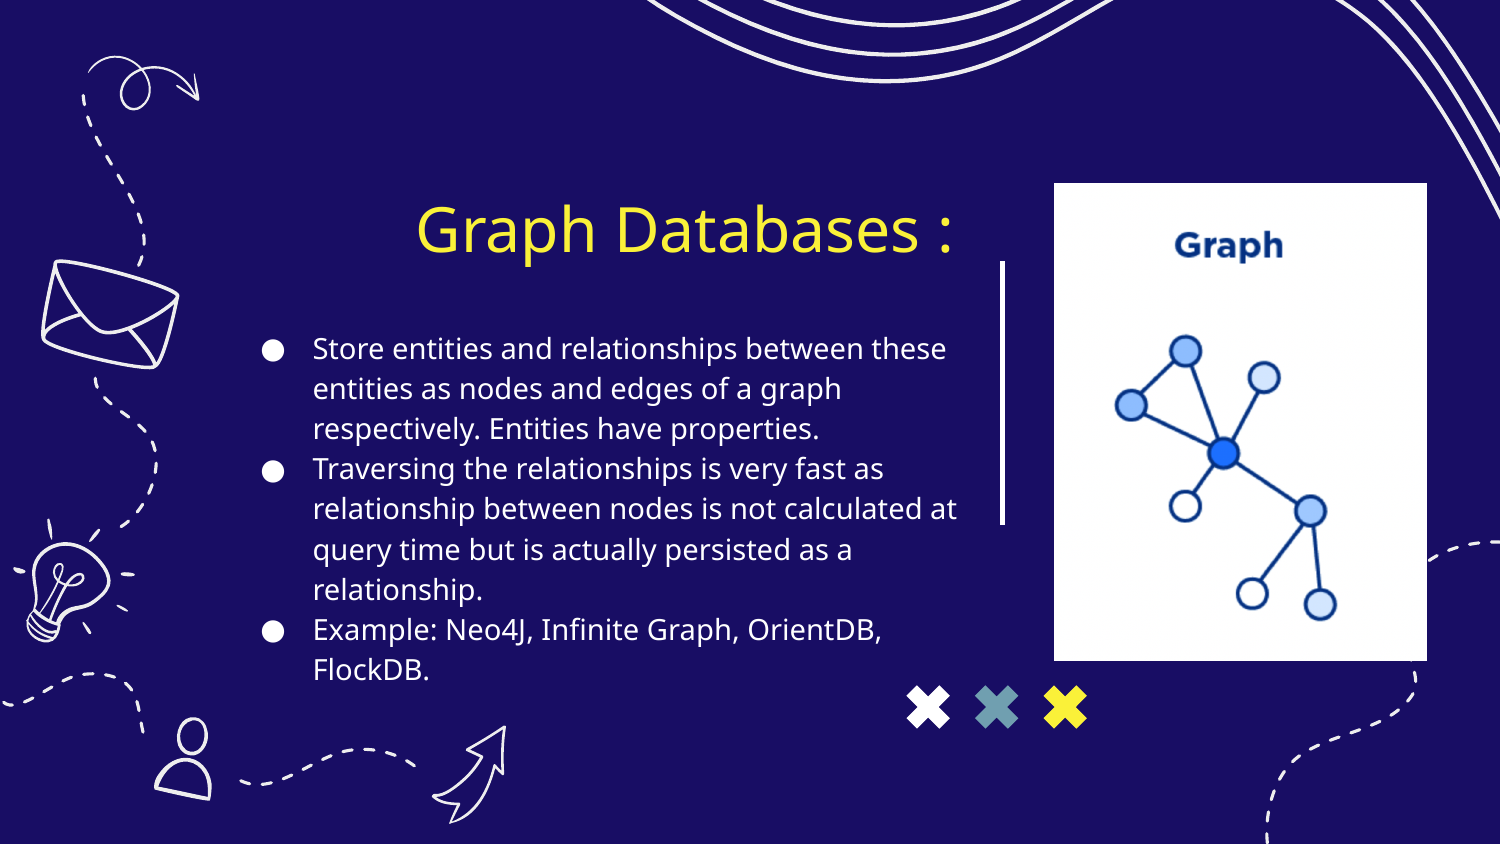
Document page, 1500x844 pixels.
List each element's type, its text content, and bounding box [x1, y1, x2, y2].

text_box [896, 675, 1098, 739]
title Graph Databases : [188, 183, 970, 271]
subtitle Store entities and relationships between these entities as nodes and edges of a graph respectively. Entities have properties. Traversing the relationships is very fast as relationship between nodes is not calculated at query time but is actually persisted as a relationship. Example: Neo4J, Infinite Graph, OrientDB, FlockDB. [222, 439, 1003, 637]
picture [1054, 182, 1427, 661]
